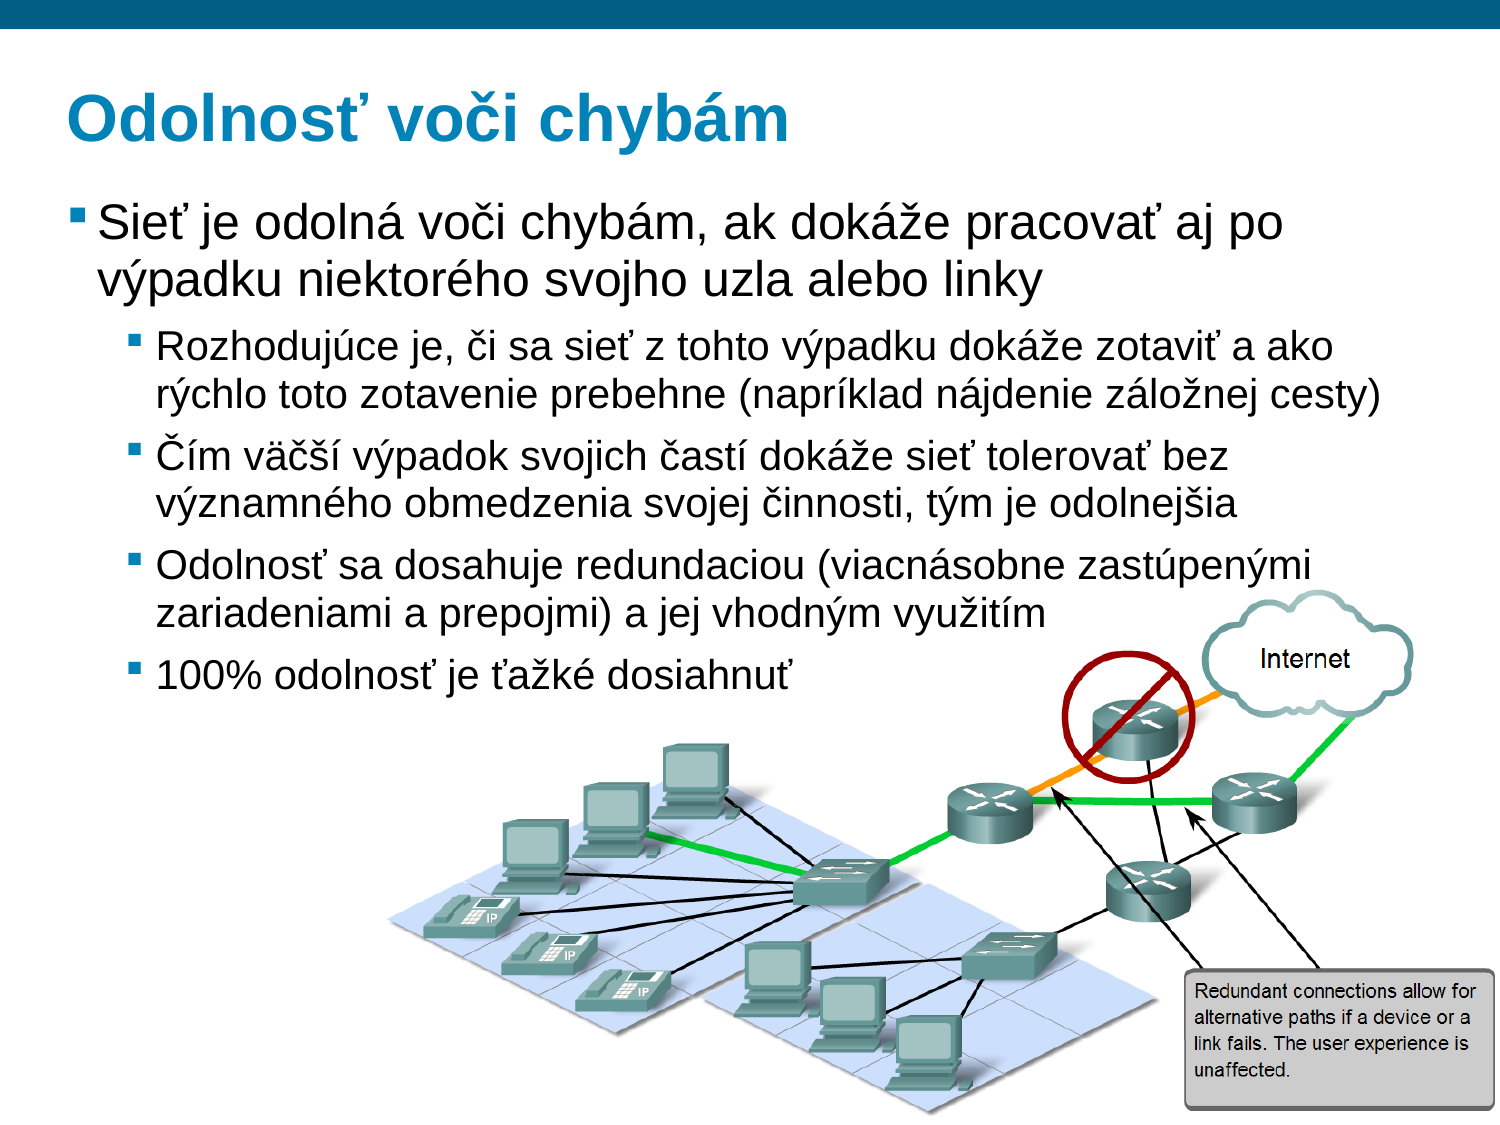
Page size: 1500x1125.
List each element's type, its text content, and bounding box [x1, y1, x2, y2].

title Odolnosť voči chybám [53, 50, 1447, 163]
picture [375, 583, 1500, 1125]
list Sieť je odolná voči chybám, ak dokáže pracovať aj po výpadku niektorého svojho uzla alebo linky Rozhodujúce je, či sa sieť z tohto výpadku dokáže zotaviť a ako rýchlo toto zotavenie prebehne (napríklad nájdenie záložnej cesty) Čím väčší výpadok svojich častí dokáže sieť tolerovať bez významného obmedzenia svojej činnosti, tým je odolnejšia Odolnosť sa dosahuje redundaciou (viacnásobne zastúpenými zariadeniami a prepojmi) a jej vhodným využitím 100% odolnosť je ťažké dosiahnuť [53, 187, 1447, 1075]
